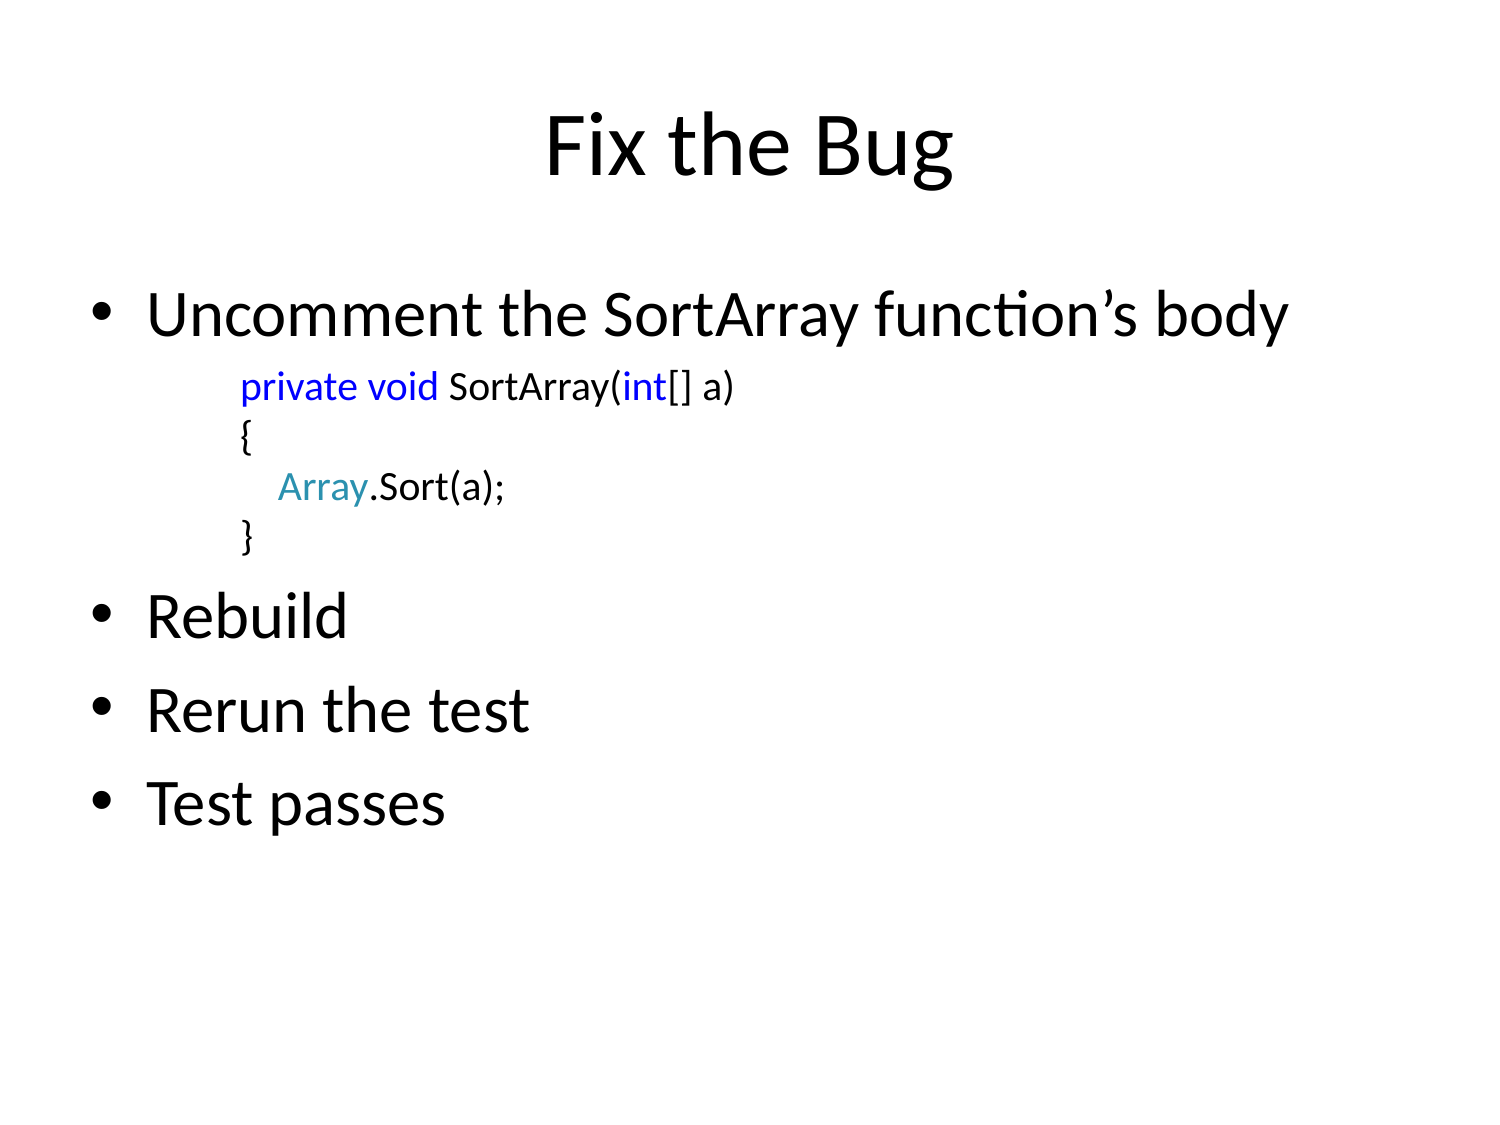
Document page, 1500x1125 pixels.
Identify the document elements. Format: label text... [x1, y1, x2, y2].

list Uncomment the SortArray function’s body private void SortArray(int[] a) { Array.Sort(a); } Rebuild Rerun the test Test passes [75, 262, 1425, 1005]
title Fix the Bug [75, 45, 1425, 233]
